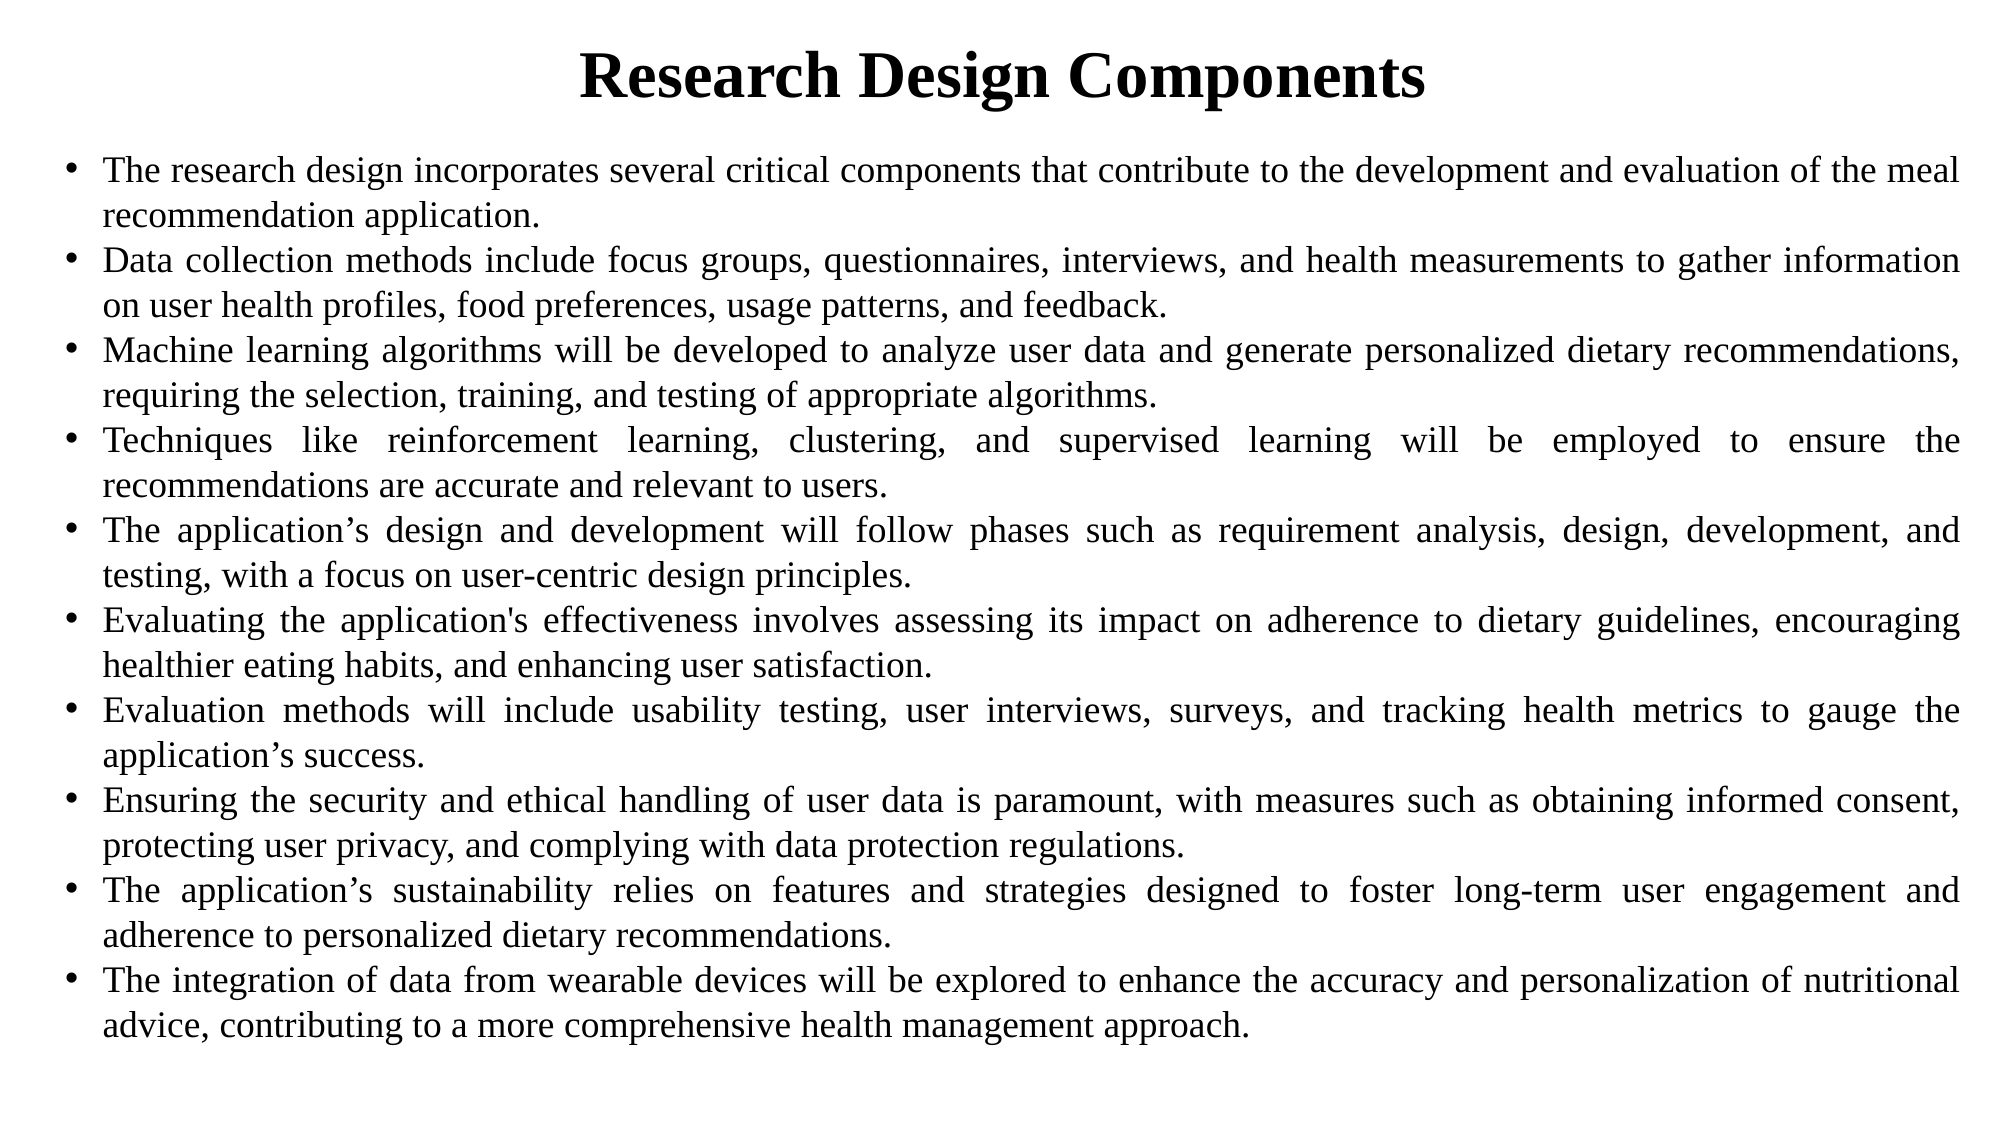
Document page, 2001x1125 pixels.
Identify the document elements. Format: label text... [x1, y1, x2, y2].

title Research Design Components [137, 0, 1863, 136]
list The research design incorporates several critical components that contribute to the development and evaluation of the meal recommendation application. Data collection methods include focus groups, questionnaires, interviews, and health measurements to gather information on user health profiles, food preferences, usage patterns, and feedback. Machine learning algorithms will be developed to analyze user data and generate personalized dietary recommendations, requiring the selection, training, and testing of appropriate algorithms. Techniques like reinforcement learning, clustering, and supervised learning will be employed to ensure the recommendations are accurate and relevant to users. The application’s design and development will follow phases such as requirement analysis, design, development, and testing, with a focus on user-centric design principles. Evaluating the application's effectiveness involves assessing its impact on adherence to dietary guidelines, encouraging healthier eating habits, and enhancing user satisfaction. Evaluation methods will include usability testing, user interviews, surveys, and tracking health metrics to gauge the application’s success. Ensuring the security and ethical handling of user data is paramount, with measures such as obtaining informed consent, protecting user privacy, and complying with data protection regulations. The application’s sustainability relies on features and strategies designed to foster long-term user engagement and adherence to personalized dietary recommendations. The integration of data from wearable devices will be explored to enhance the accuracy and personalization of nutritional advice, contributing to a more comprehensive health management approach. [50, 137, 1979, 1098]
